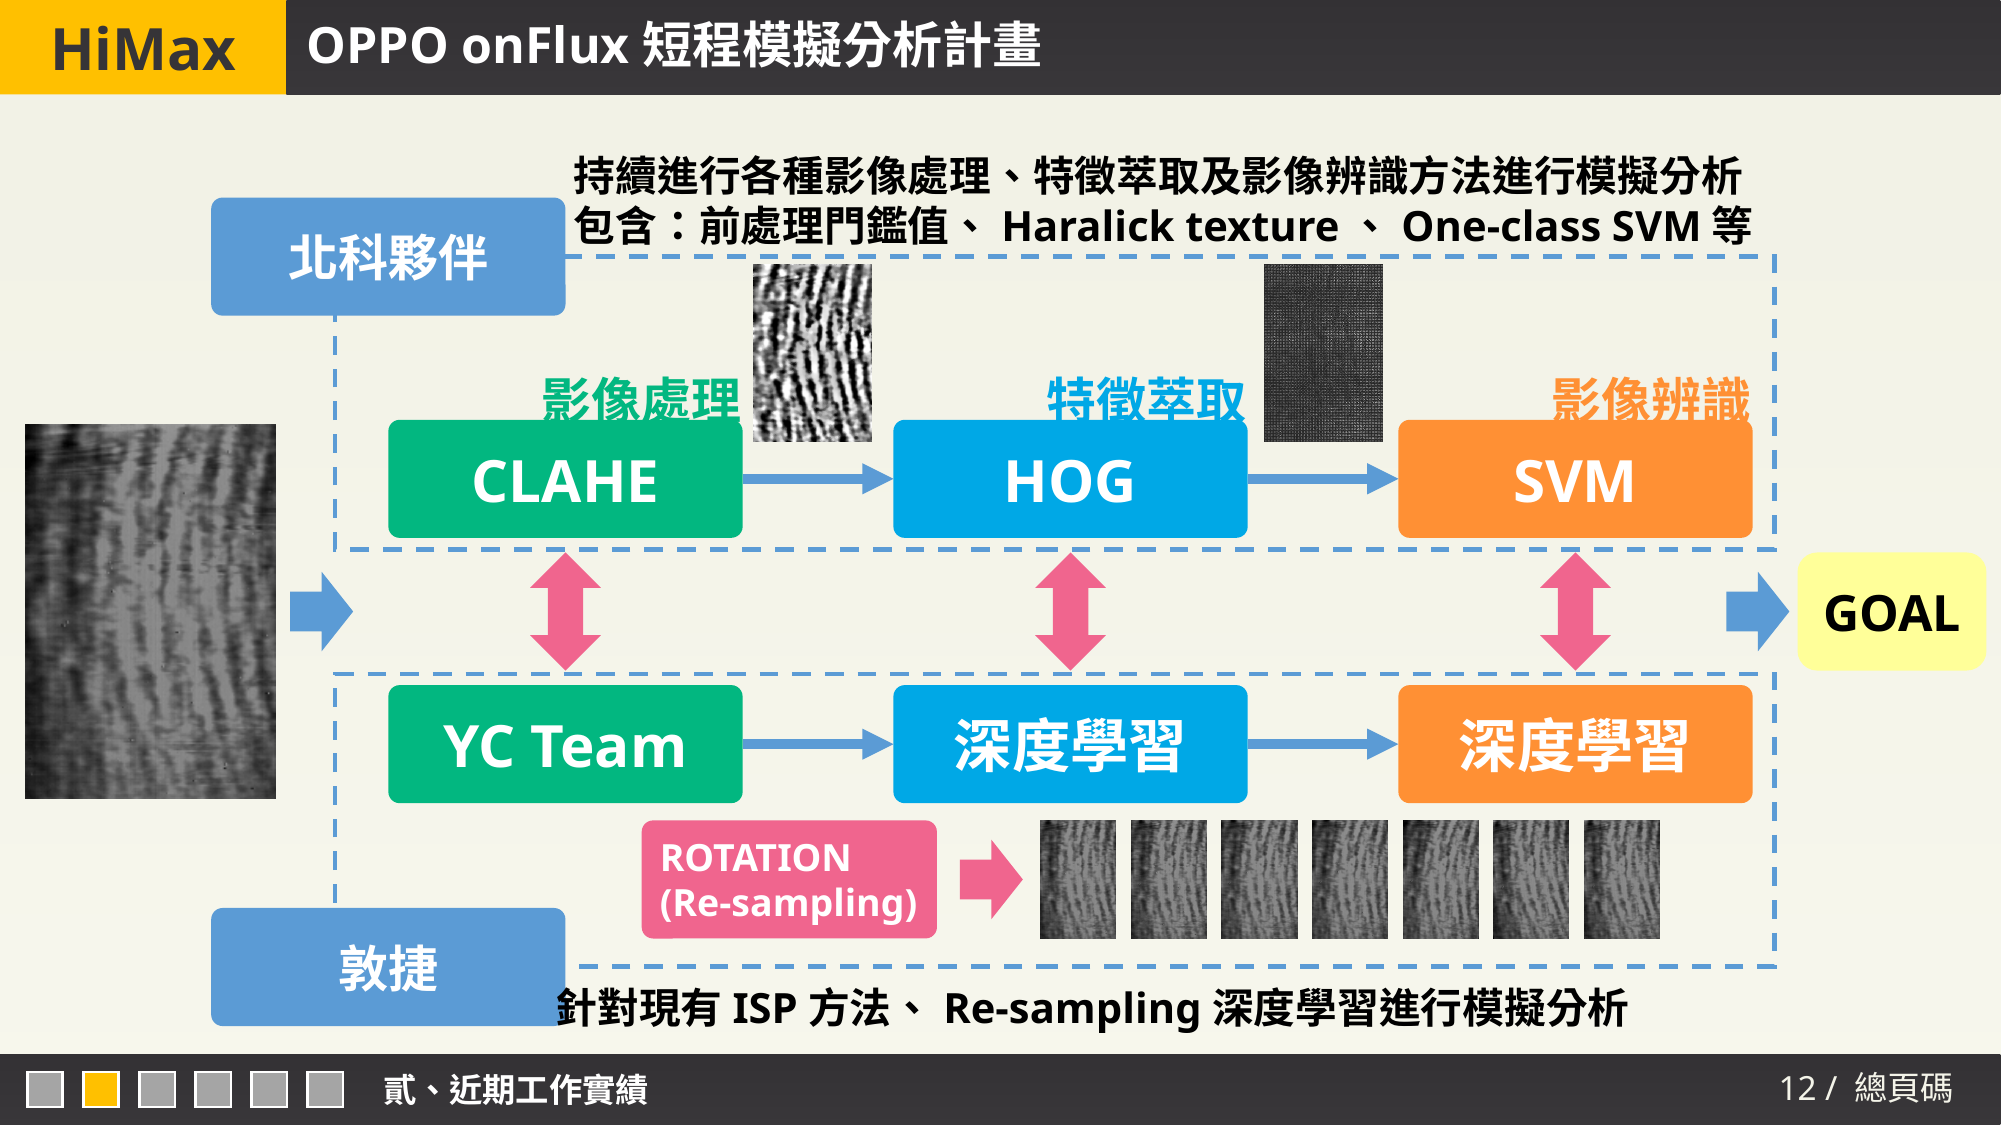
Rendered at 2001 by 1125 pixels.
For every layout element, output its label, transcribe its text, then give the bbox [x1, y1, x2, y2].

text_box [1537, 550, 1614, 673]
picture [1403, 820, 1479, 939]
picture [1263, 264, 1383, 442]
text_box [334, 256, 1776, 550]
text_box [527, 550, 604, 673]
title OPPO onFlux短程模擬分析計畫 [306, 19, 1969, 75]
text_box [1032, 550, 1109, 673]
text_box ROTATION (Re-sampling) [640, 819, 939, 940]
picture [25, 423, 276, 799]
text_box [1725, 568, 1791, 655]
text_box 敦捷 [210, 906, 567, 1028]
picture [1493, 820, 1569, 939]
text_box [958, 836, 1025, 923]
text_box [289, 568, 355, 655]
text_box 北科夥伴 [210, 196, 567, 317]
picture [1221, 820, 1298, 939]
picture [1312, 820, 1388, 939]
text_box GOAL [1796, 551, 1988, 672]
picture [1584, 820, 1660, 939]
picture [1040, 820, 1116, 939]
text_box 持續進行各種影像處理、特徵萃取及影像辨識方法進行模擬分析 包含：前處理門鑑值、Haralick texture、One-class SVM等 [573, 149, 1754, 250]
text_box 針對現有ISP方法、Re-sampling深度學習進行模擬分析 [555, 981, 1630, 1032]
picture [753, 264, 872, 442]
picture [1131, 820, 1207, 939]
text_box [334, 673, 1776, 968]
